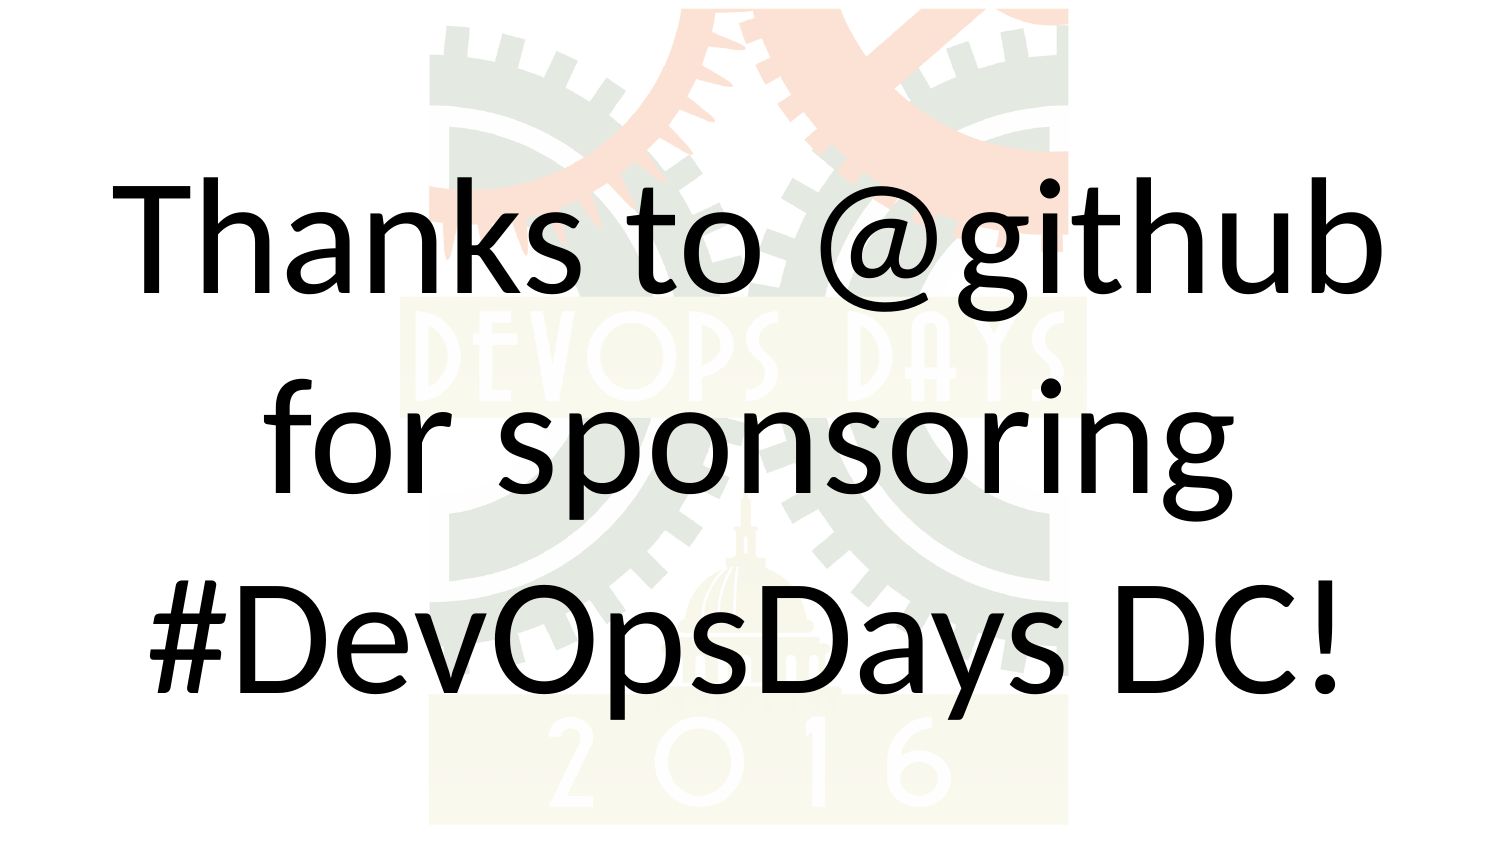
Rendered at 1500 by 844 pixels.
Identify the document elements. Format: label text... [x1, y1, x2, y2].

title Thanks to @github for sponsoring #DevOpsDays DC! [75, 33, 1425, 821]
